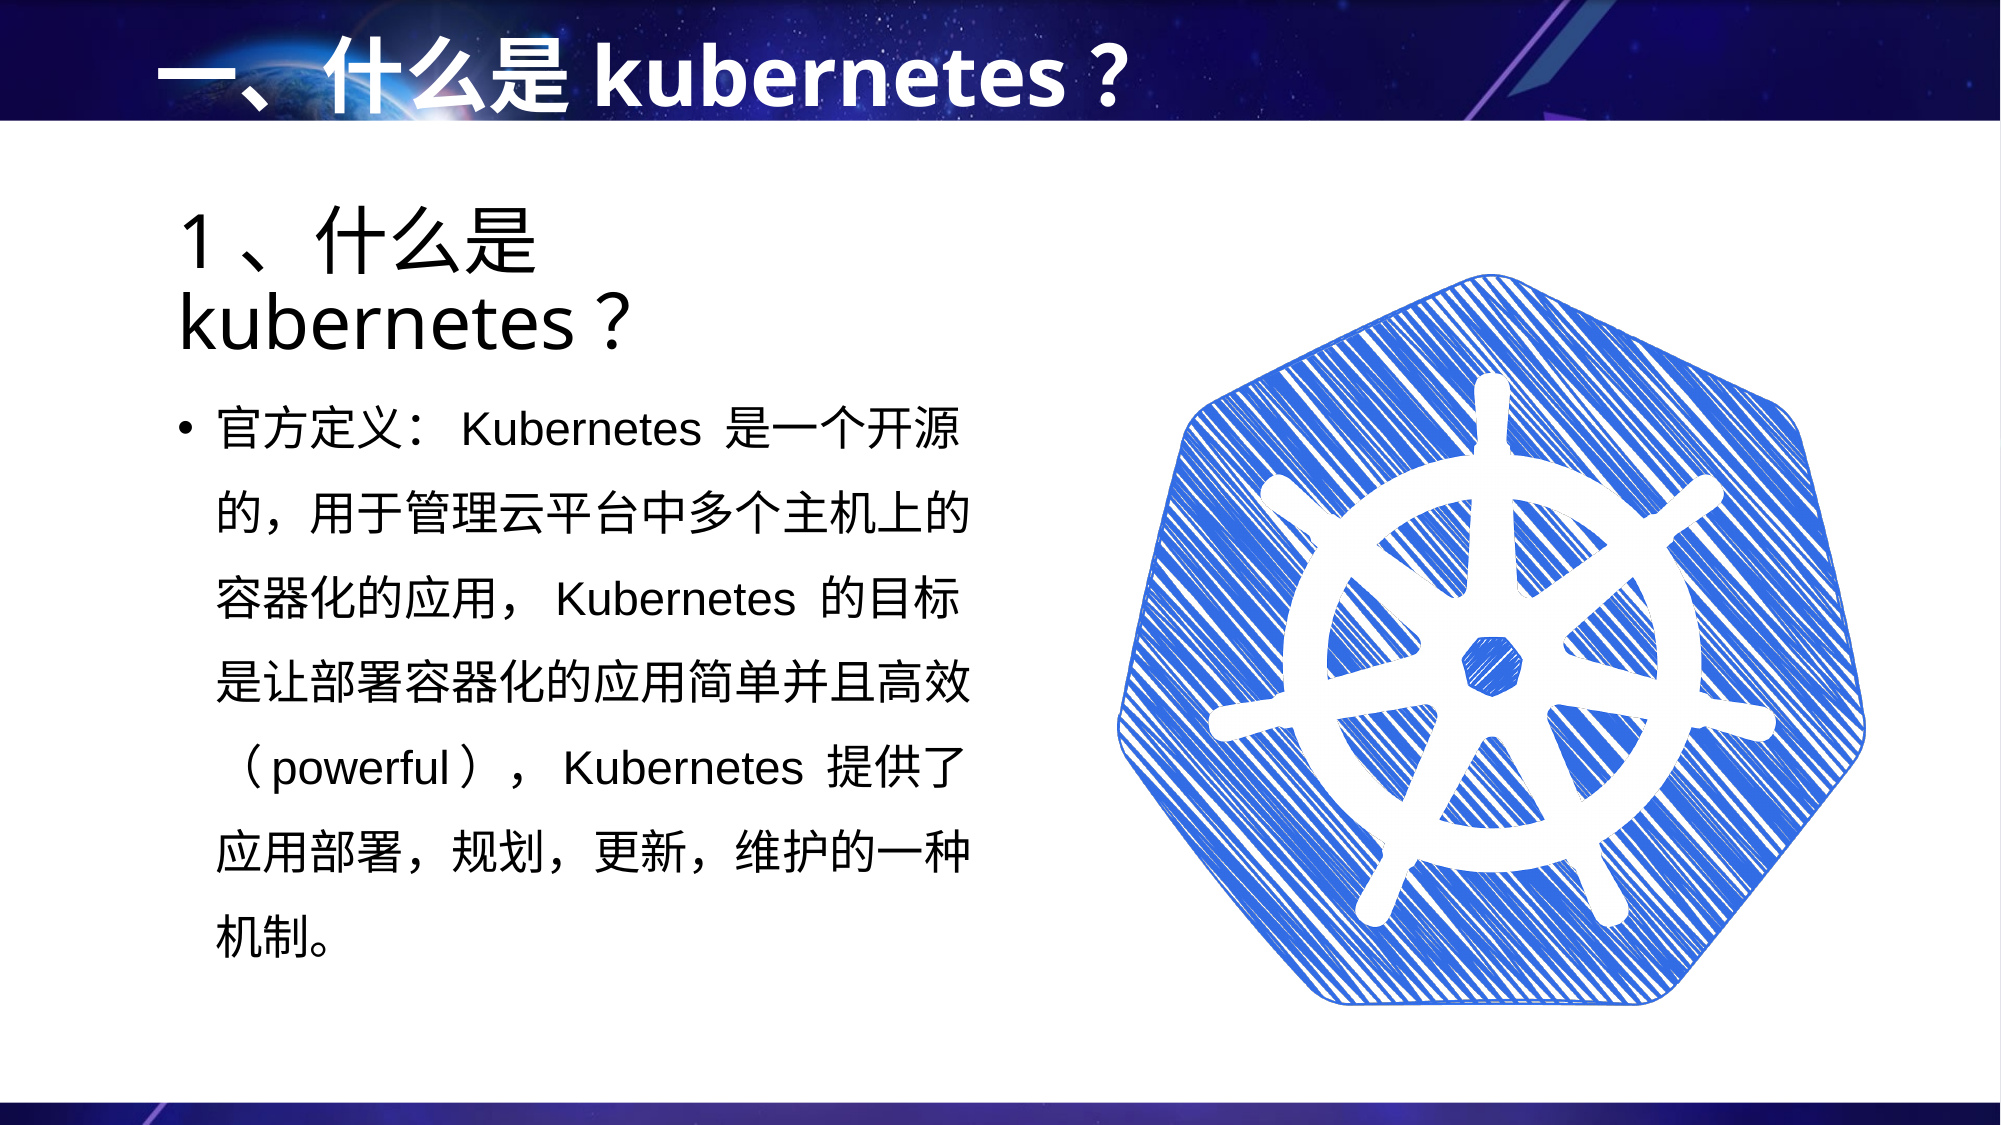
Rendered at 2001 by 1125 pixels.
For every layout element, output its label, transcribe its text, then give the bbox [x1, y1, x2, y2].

text_box 官方定义：Kubernetes 是一个开源的，用于管理云平台中多个主机上的容器化的应用，Kubernetes 的目标是让部署容器化的应用简单并且高效（powerful），Kubernetes 提供了应用部署，规划，更新，维护的一种机制。 [162, 394, 987, 1006]
picture [1117, 274, 1866, 1006]
picture [0, 0, 2001, 1125]
title 一、什么是kubernetes？ [140, 39, 1866, 121]
text_box 1、什么是kubernetes？ [162, 175, 1000, 394]
